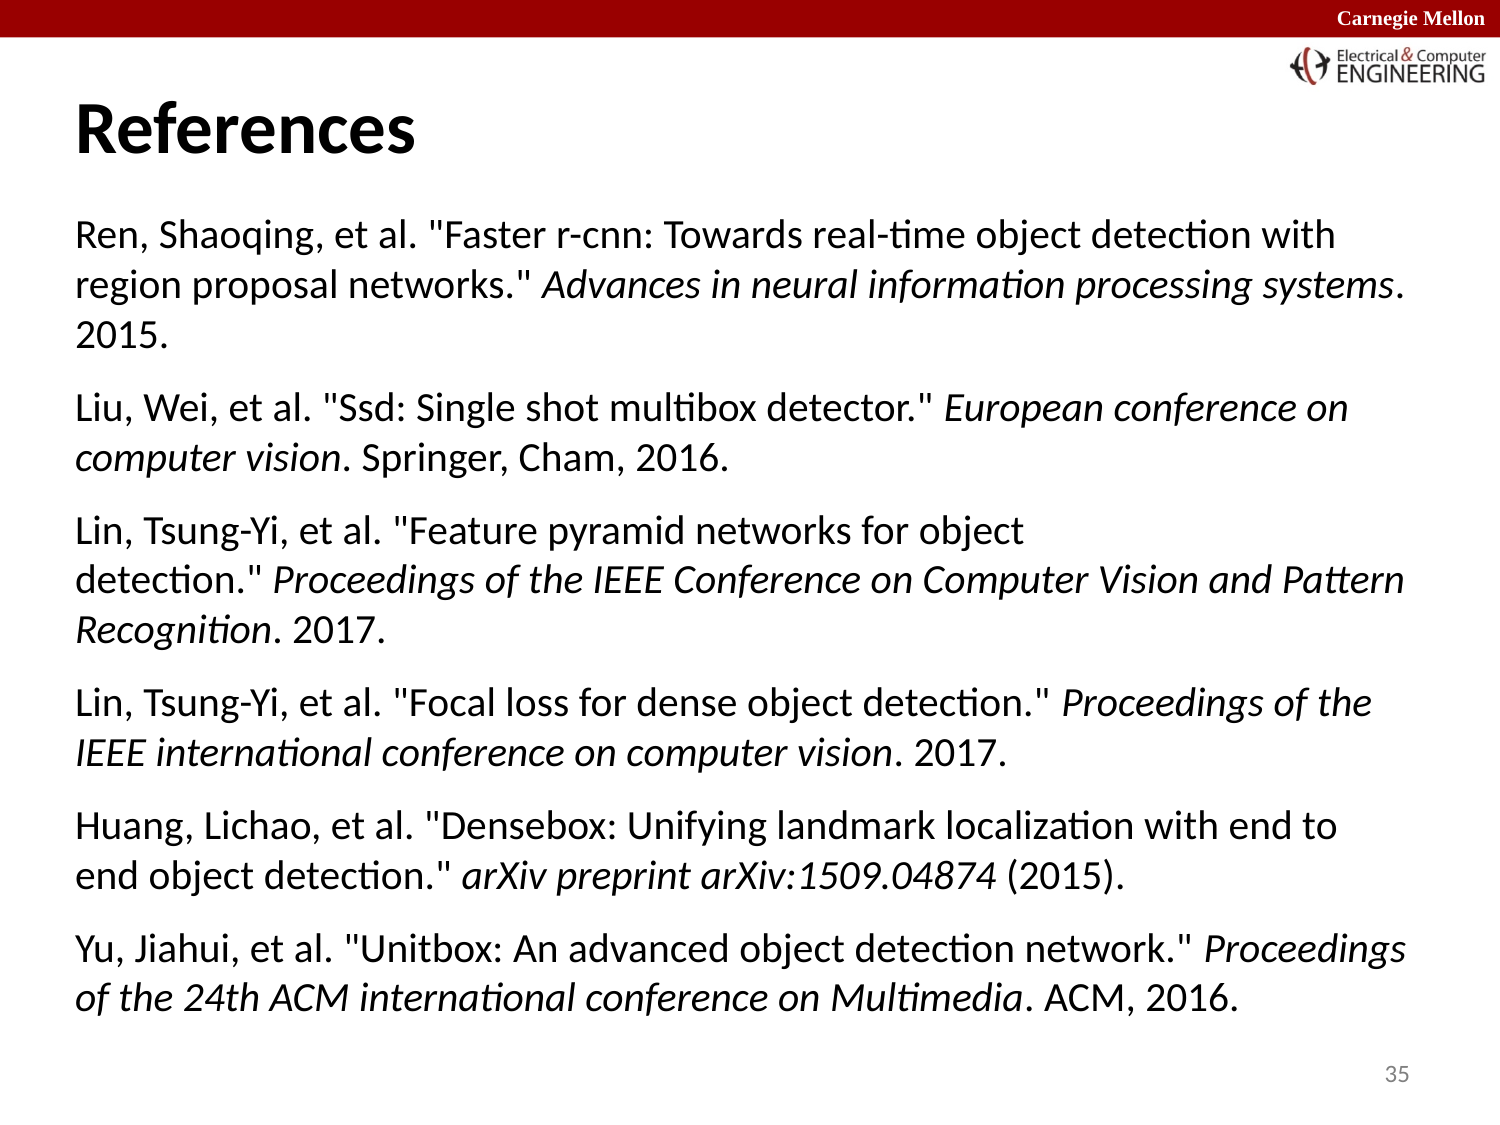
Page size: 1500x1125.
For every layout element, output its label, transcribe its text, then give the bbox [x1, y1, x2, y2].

list Ren, Shaoqing, et al. "Faster r-cnn: Towards real-time object detection with region proposal networks." Advances in neural information processing systems. 2015. Liu, Wei, et al. "Ssd: Single shot multibox detector." European conference on computer vision. Springer, Cham, 2016. Lin, Tsung-Yi, et al. "Feature pyramid networks for object detection." Proceedings of the IEEE Conference on Computer Vision and Pattern Recognition. 2017. Lin, Tsung-Yi, et al. "Focal loss for dense object detection." Proceedings of the IEEE international conference on computer vision. 2017. Huang, Lichao, et al. "Densebox: Unifying landmark localization with end to end object detection." arXiv preprint arXiv:1509.04874 (2015). Yu, Jiahui, et al. "Unitbox: An advanced object detection network." Proceedings of the 24th ACM international conference on Multimedia. ACM, 2016. [75, 200, 1425, 1038]
title References [75, 65, 1425, 183]
slide_number 35 [1074, 1042, 1425, 1103]
picture [1275, 38, 1500, 97]
